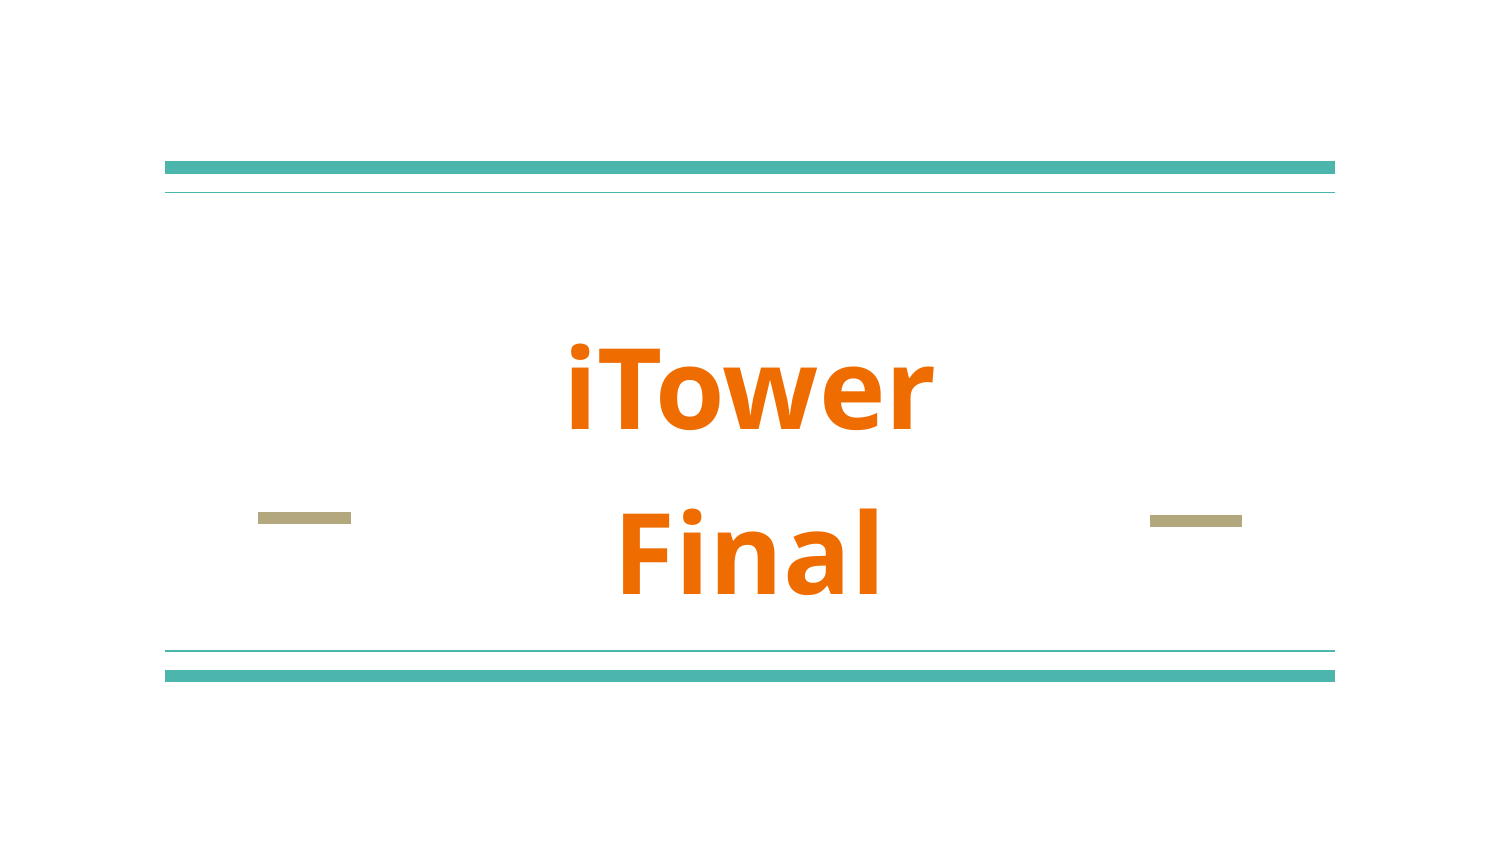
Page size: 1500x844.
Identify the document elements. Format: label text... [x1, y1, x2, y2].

title iTower [164, 299, 1336, 468]
subtitle Final [350, 467, 1150, 598]
